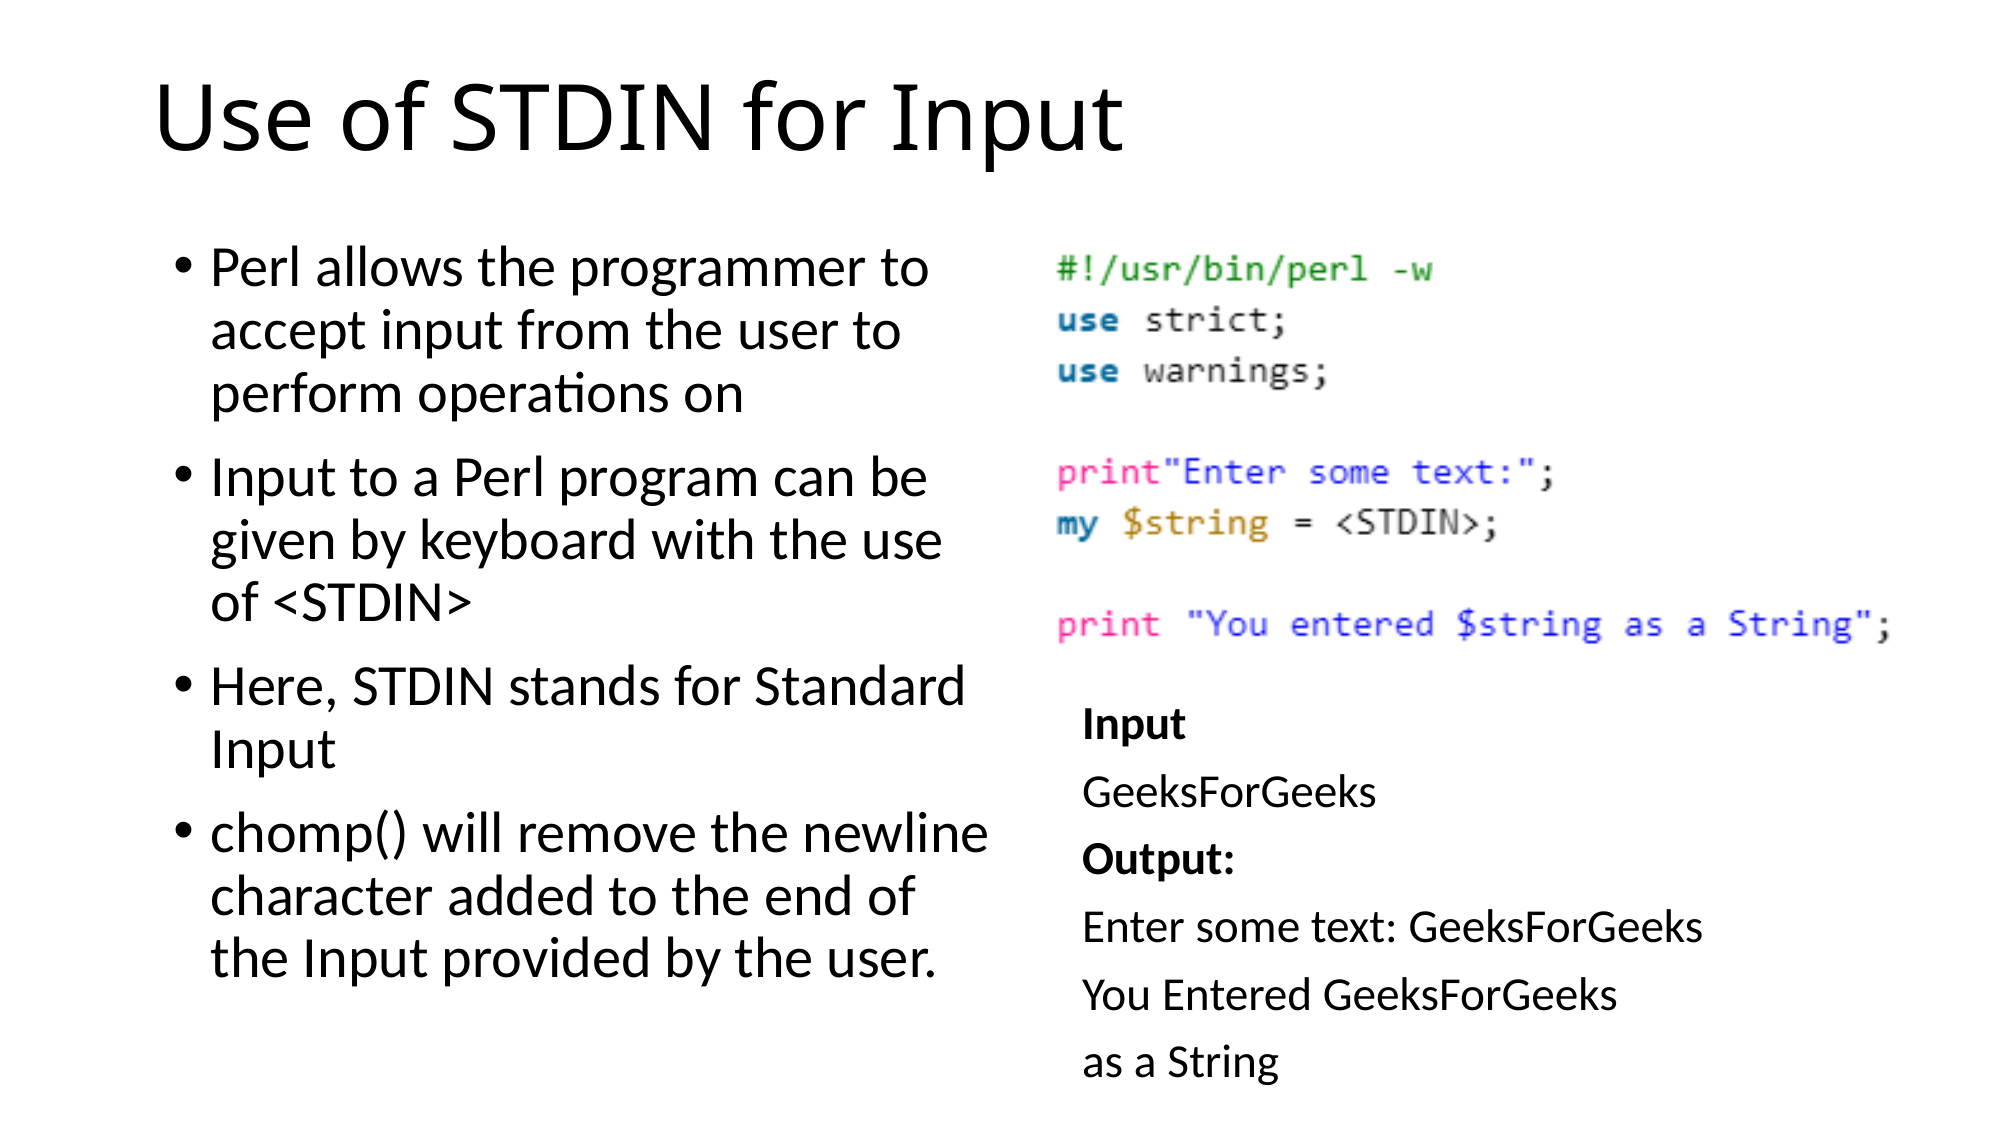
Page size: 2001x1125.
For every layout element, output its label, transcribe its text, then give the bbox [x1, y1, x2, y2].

text_box Perl allows the programmer to accept input from the user to perform operations on Input to a Perl program can be given by keyboard with the use of <STDIN> Here, STDIN stands for Standard Input chomp() will remove the newline character added to the end of the Input provided by the user. [158, 229, 1009, 1035]
title Use of STDIN for Input [137, 59, 1863, 182]
list Input GeeksForGeeks Output: Enter some text: GeeksForGeeks You Entered GeeksForGeeks as a String [1067, 692, 1730, 1105]
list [1045, 208, 1928, 692]
